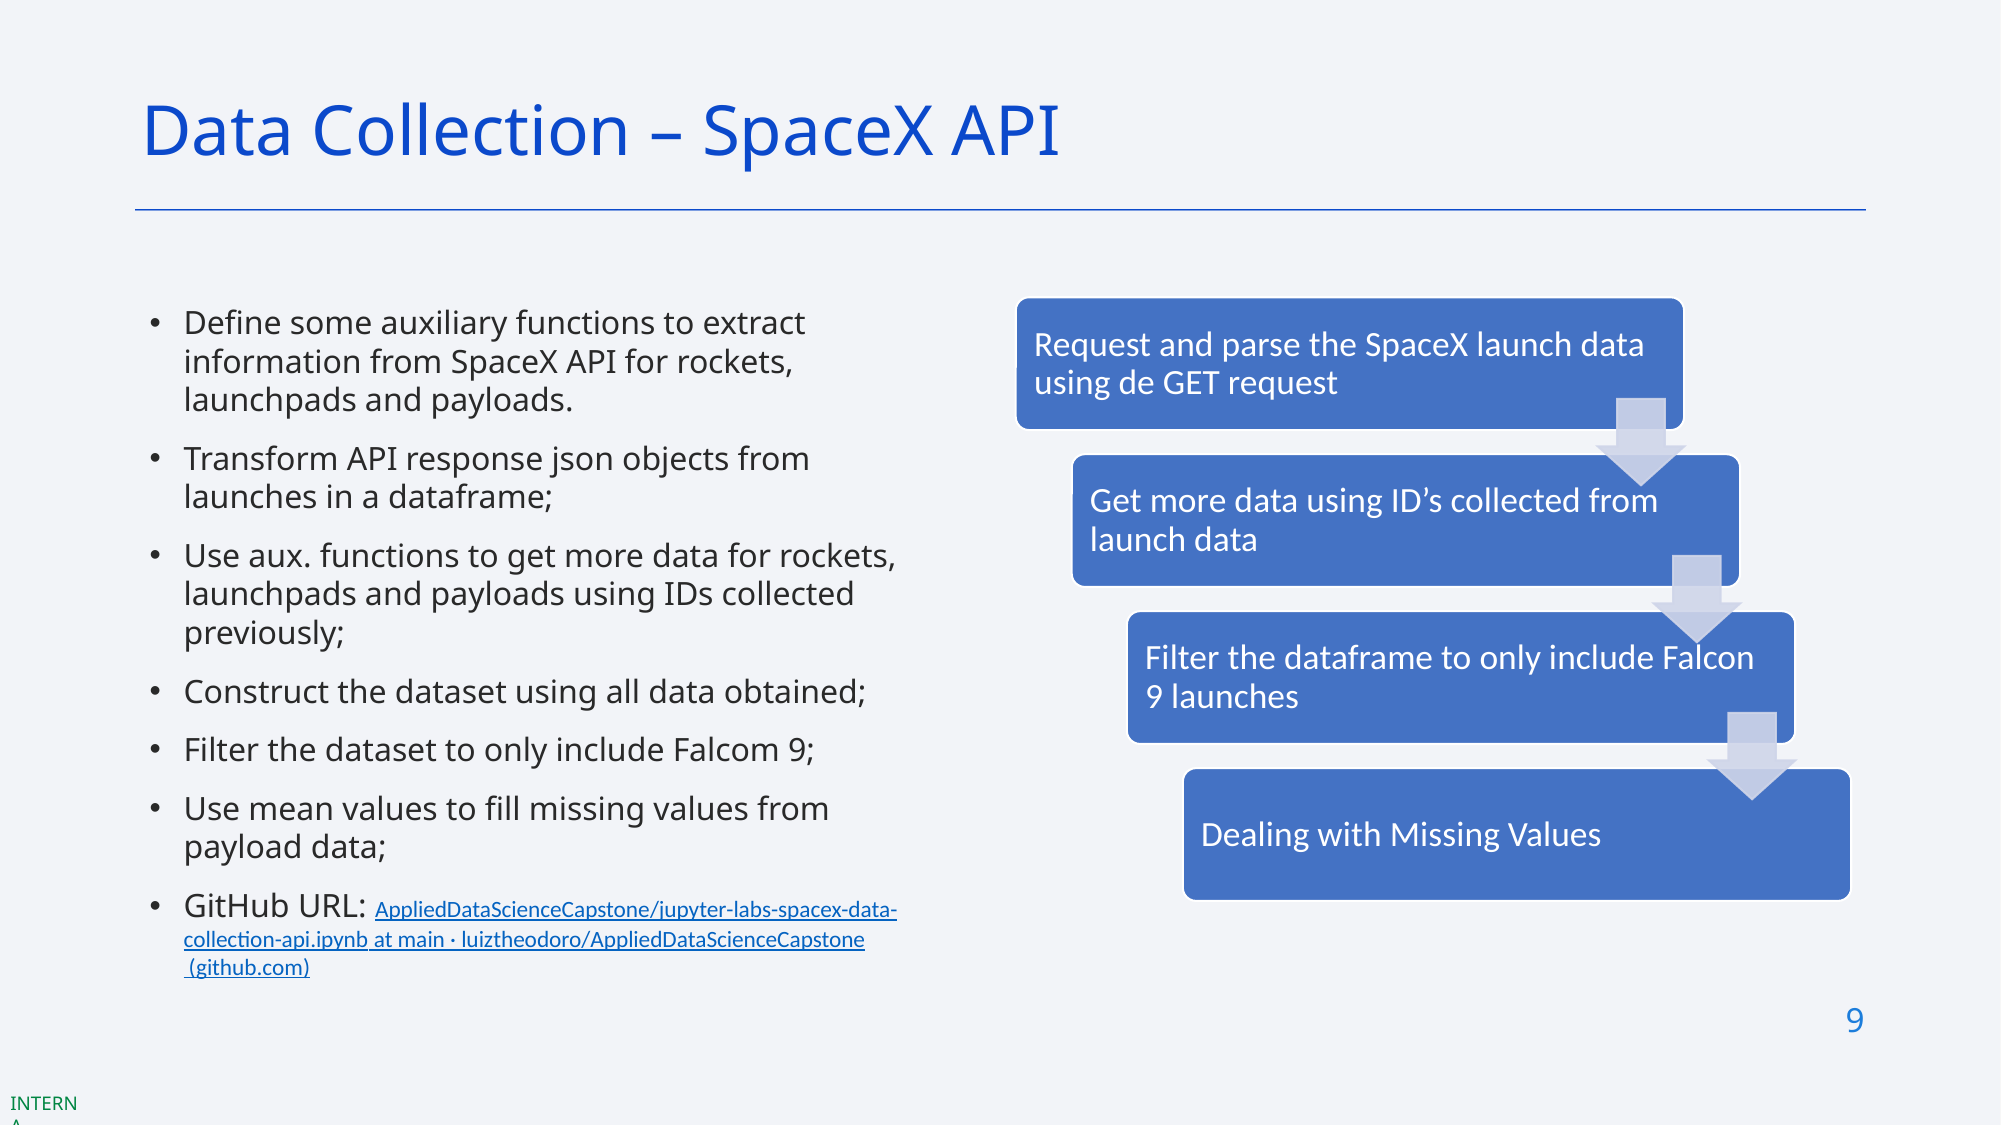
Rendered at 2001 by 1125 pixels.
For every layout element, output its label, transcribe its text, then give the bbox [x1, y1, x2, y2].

picture [0, 0, 2001, 1125]
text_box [1015, 297, 1852, 901]
slide_number 9 [1429, 988, 1880, 1055]
text_box Data Collection – SpaceX API [126, 88, 1852, 179]
list Define some auxiliary functions to extract information from SpaceX API for rockets, launchpads and payloads. Transform API response json objects from launches in a dataframe; Use aux. functions to get more data for rockets, launchpads and payloads using IDs collected previously; Construct the dataset using all data obtained; Filter the dataset to only include Falcom 9; Use mean values to fill missing values from payload data; GitHub URL: AppliedDataScienceCapstone/jupyter-labs-spacex-data-collection-api.ipynb at main · luiztheodoro/AppliedDataScienceCapstone (github.com) [134, 295, 945, 989]
